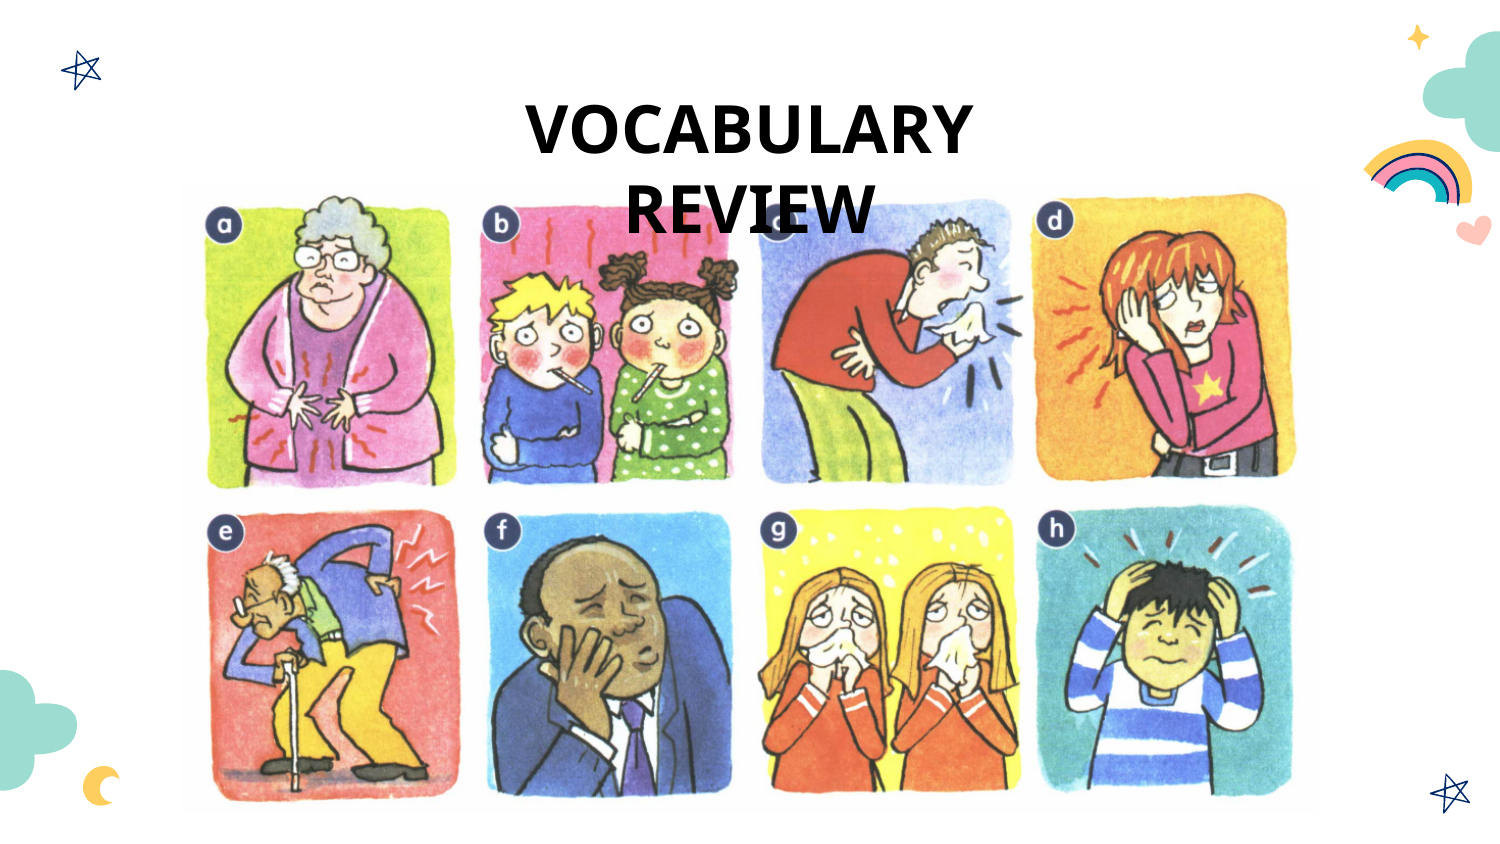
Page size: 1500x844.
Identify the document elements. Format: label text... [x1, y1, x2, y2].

text_box VOCABULARY REVIEW [476, 79, 1024, 183]
picture [181, 184, 1319, 813]
